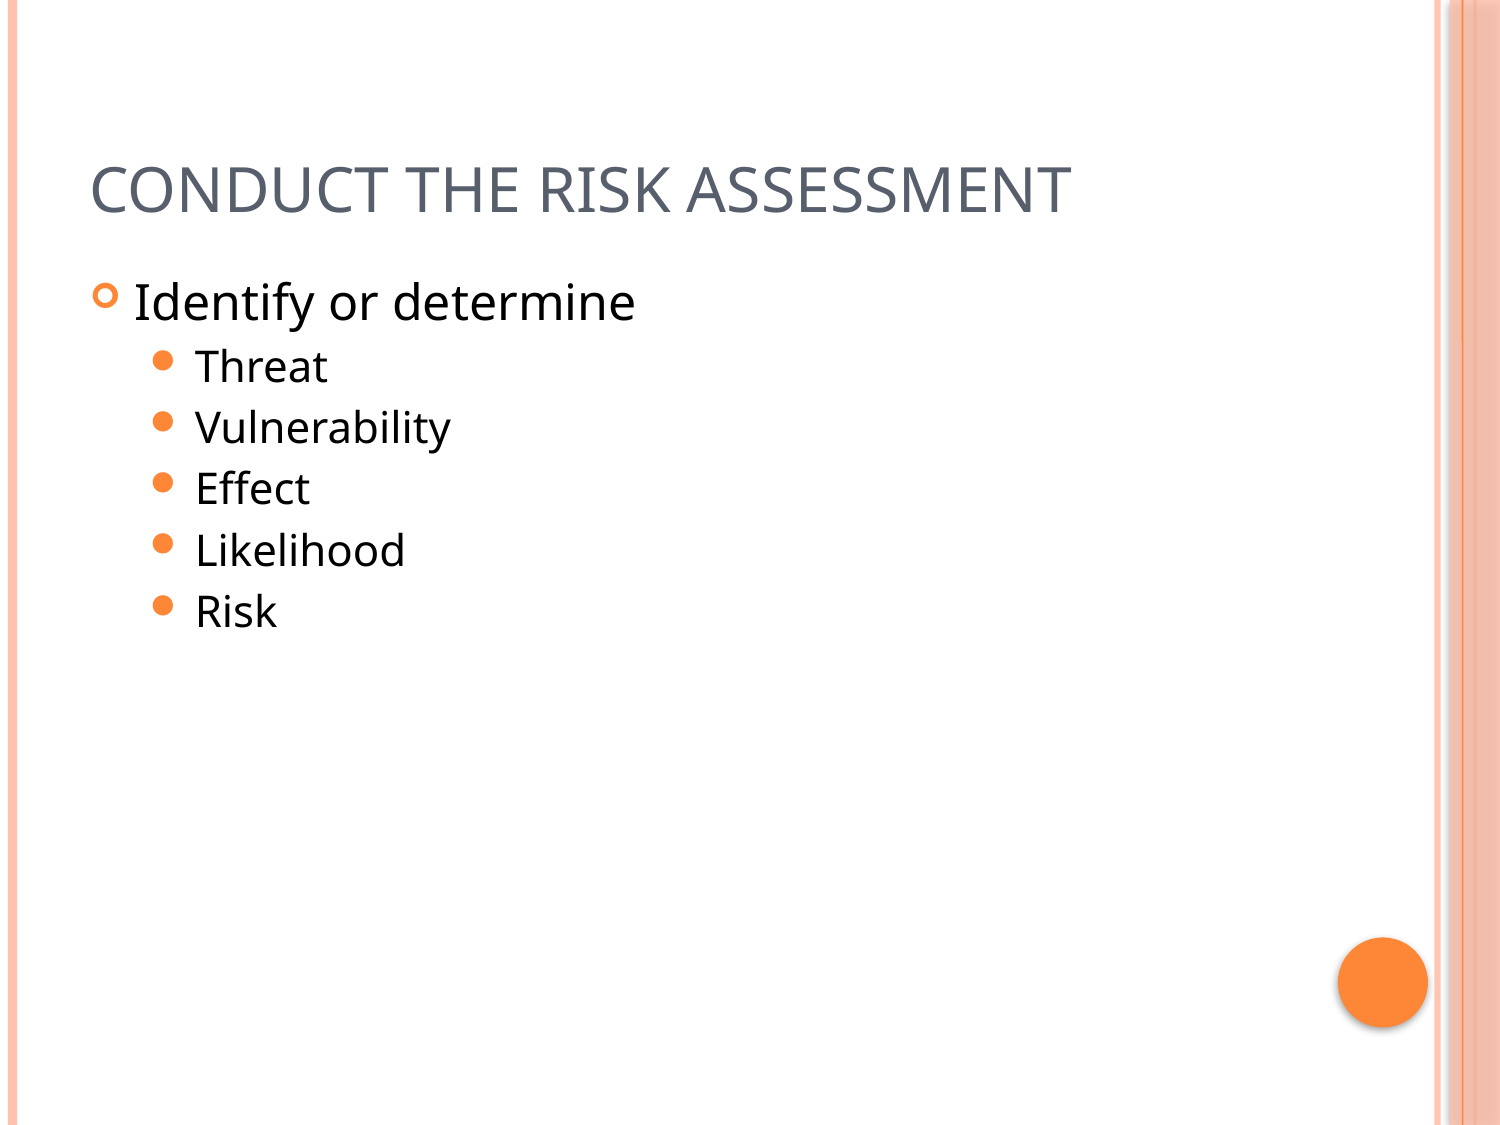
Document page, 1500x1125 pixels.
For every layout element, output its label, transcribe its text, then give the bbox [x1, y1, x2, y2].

list Identify or determine Threat Vulnerability Effect Likelihood Risk [75, 262, 1300, 1062]
title Conduct the risk assessment [75, 45, 1300, 233]
